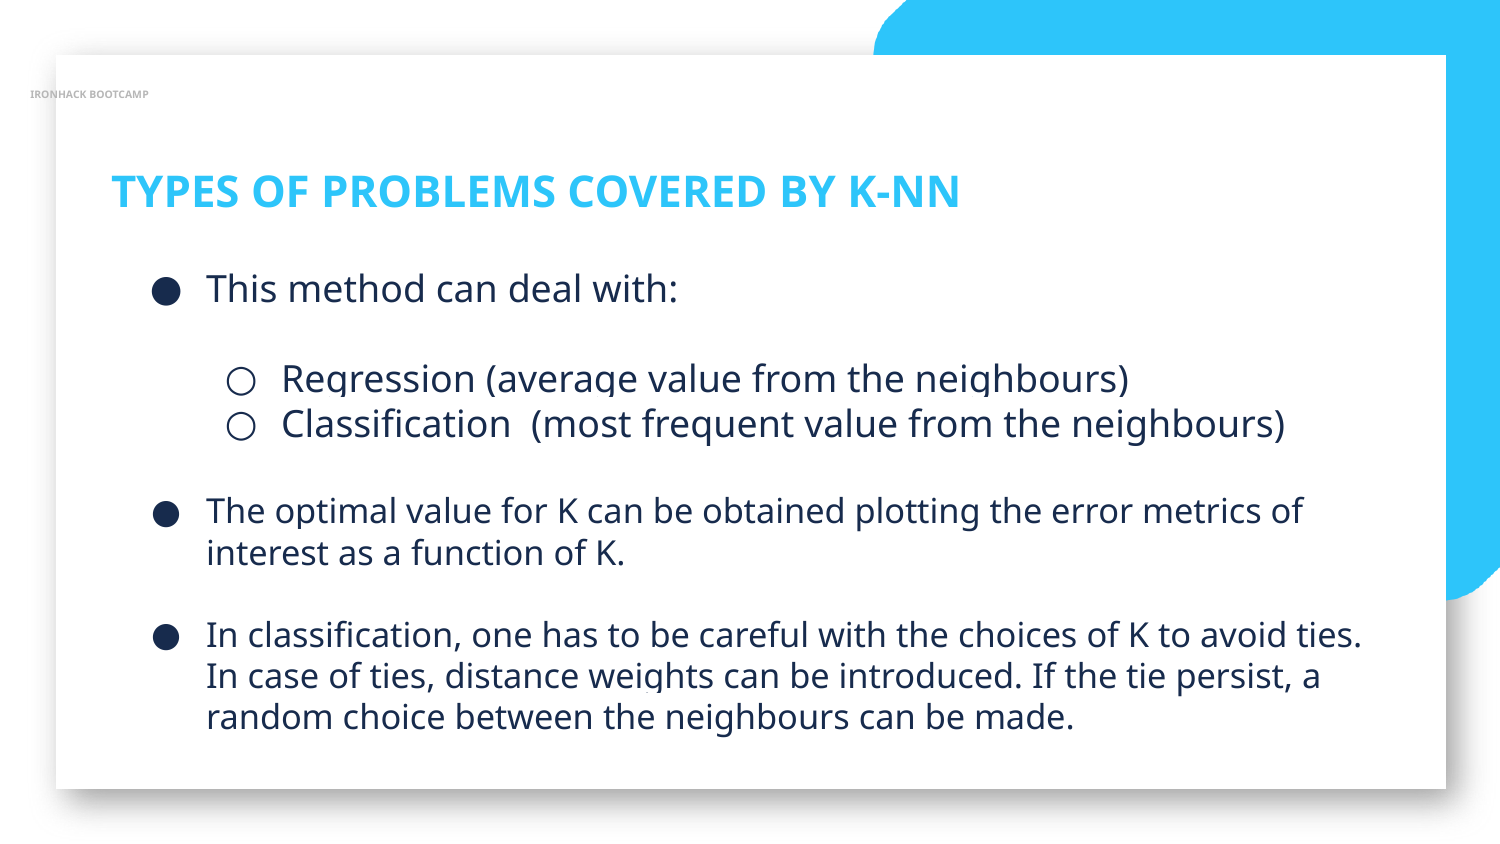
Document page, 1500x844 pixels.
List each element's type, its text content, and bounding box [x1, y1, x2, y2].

picture [0, 0, 1500, 844]
text_box TYPES OF PROBLEMS COVERED BY K-NN [96, 149, 1417, 266]
text_box This method can deal with: Regression (average value from the neighbours) Classification (most frequent value from the neighbours) The optimal value for K can be obtained plotting the error metrics of interest as a function of K. In classification, one has to be careful with the choices of K to avoid ties. In case of ties, distance weights can be introduced. If the tie persist, a random choice between the neighbours can be made. [115, 249, 1389, 733]
text_box IRONHACK BOOTCAMP [15, 71, 354, 108]
